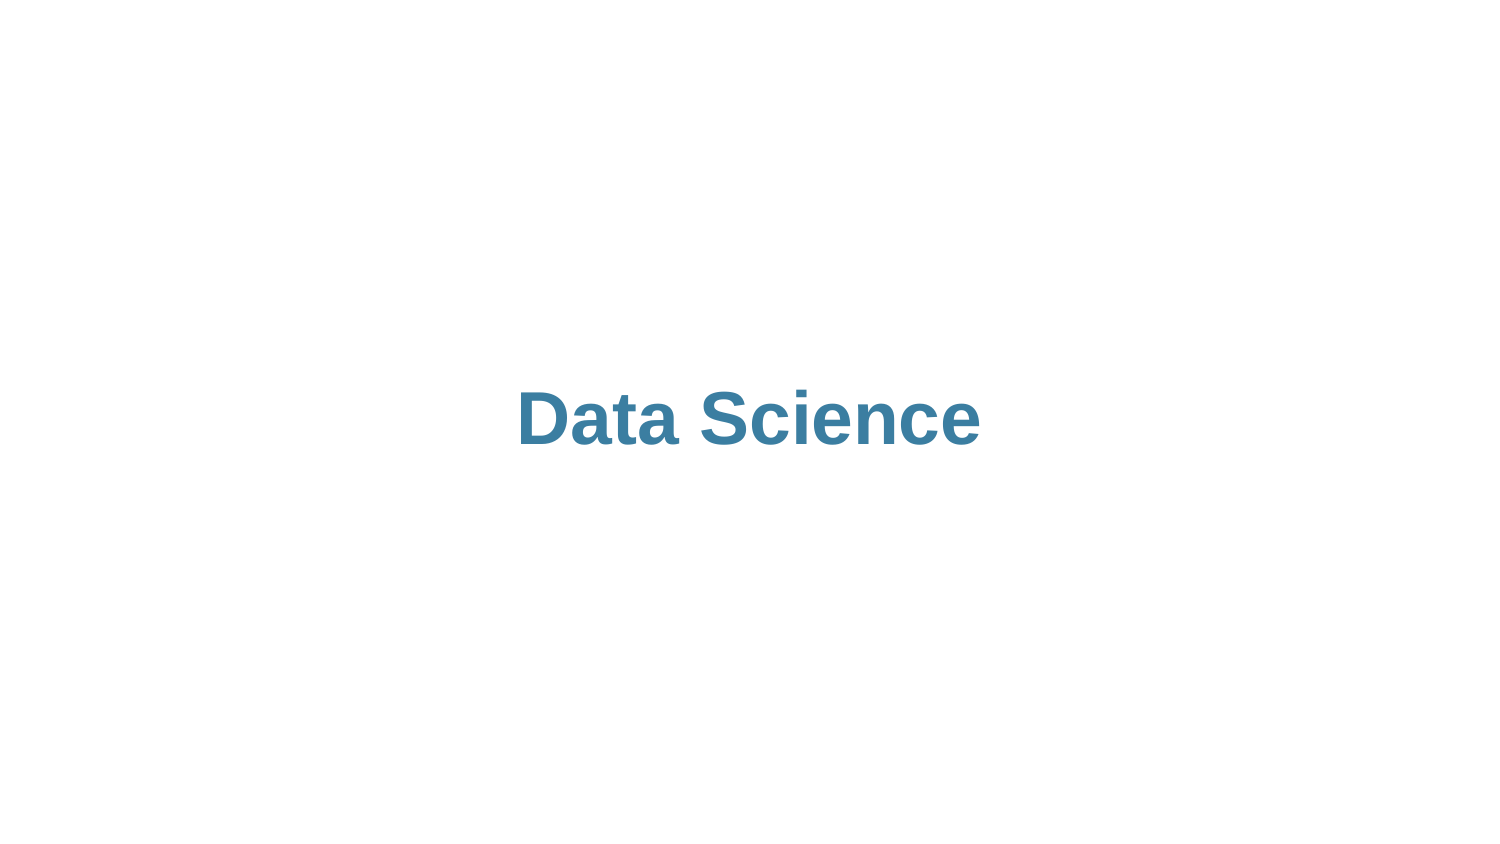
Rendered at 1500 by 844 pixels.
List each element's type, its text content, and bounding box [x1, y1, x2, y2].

title Data Science [514, 367, 985, 511]
